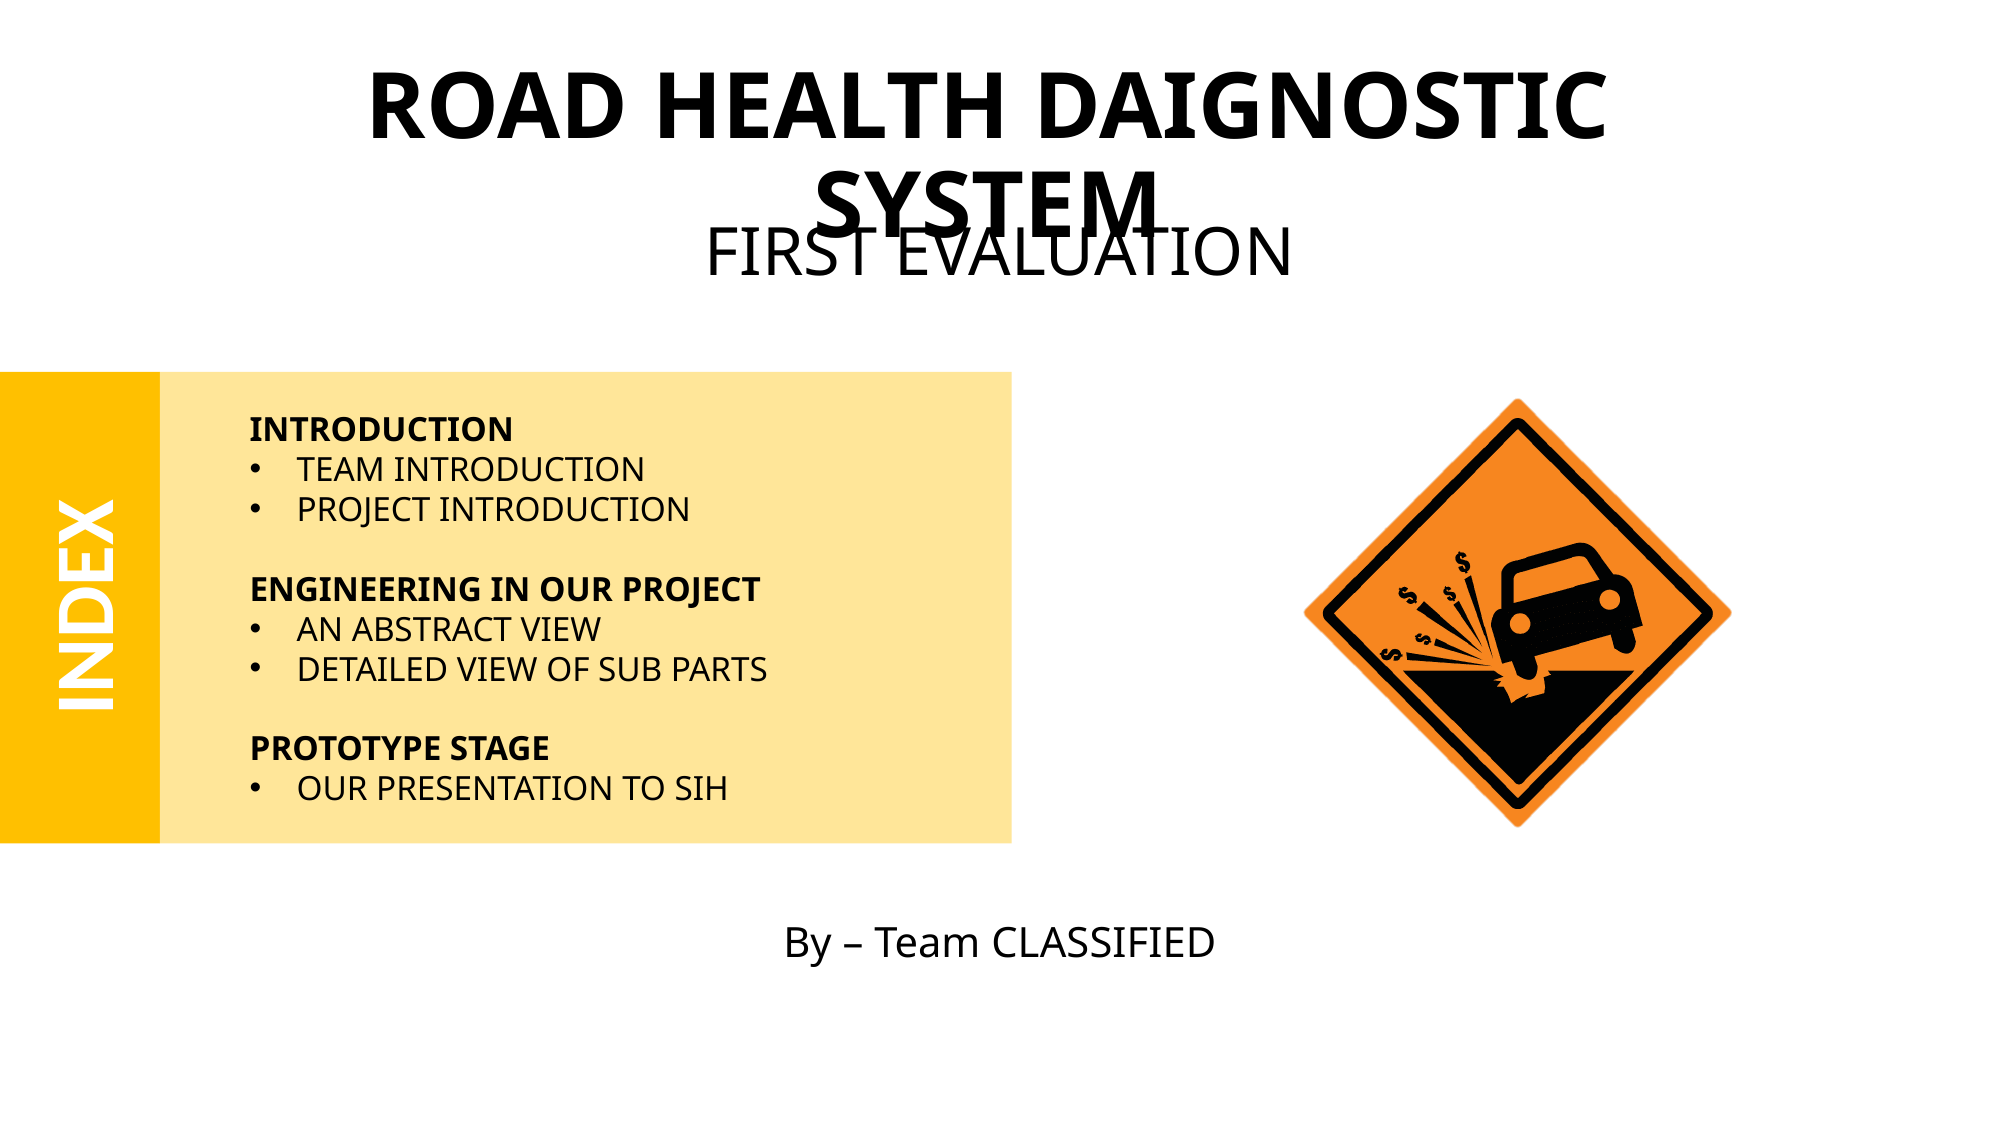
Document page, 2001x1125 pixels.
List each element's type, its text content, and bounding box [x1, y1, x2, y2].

title ROAD HEALTH DAIGNOSTIC SYSTEM [275, 28, 1701, 289]
text_box INTRODUCTION TEAM INTRODUCTION PROJECT INTRODUCTION ENGINEERING IN OUR PROJECT AN ABSTRACT VIEW DETAILED VIEW OF SUB PARTS PROTOTYPE STAGE OUR PRESENTATION TO SIH [159, 371, 1013, 845]
text_box INDEX [0, 371, 159, 845]
text_box By – Team CLASSIFIED [595, 876, 1405, 1012]
text_box FIRST EVALUATION [287, 186, 1713, 322]
picture [1289, 386, 1746, 844]
